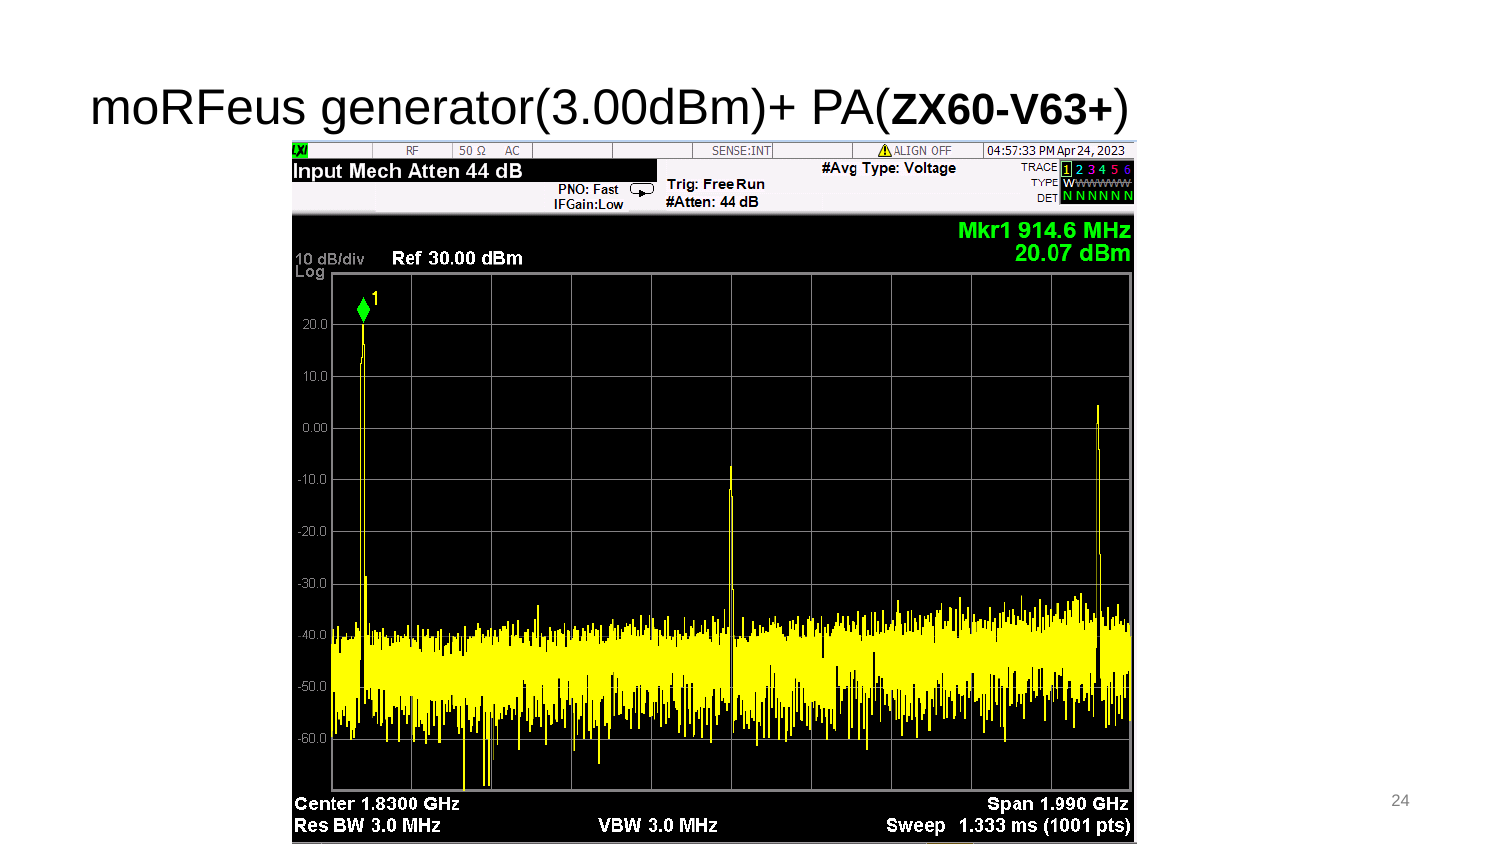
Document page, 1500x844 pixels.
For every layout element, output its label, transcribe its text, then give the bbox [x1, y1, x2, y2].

picture [291, 140, 1137, 844]
title moRFeus generator(3.00dBm)+ PA(ZX60-V63+) [75, 33, 1425, 175]
slide_number 24 [1200, 782, 1425, 827]
